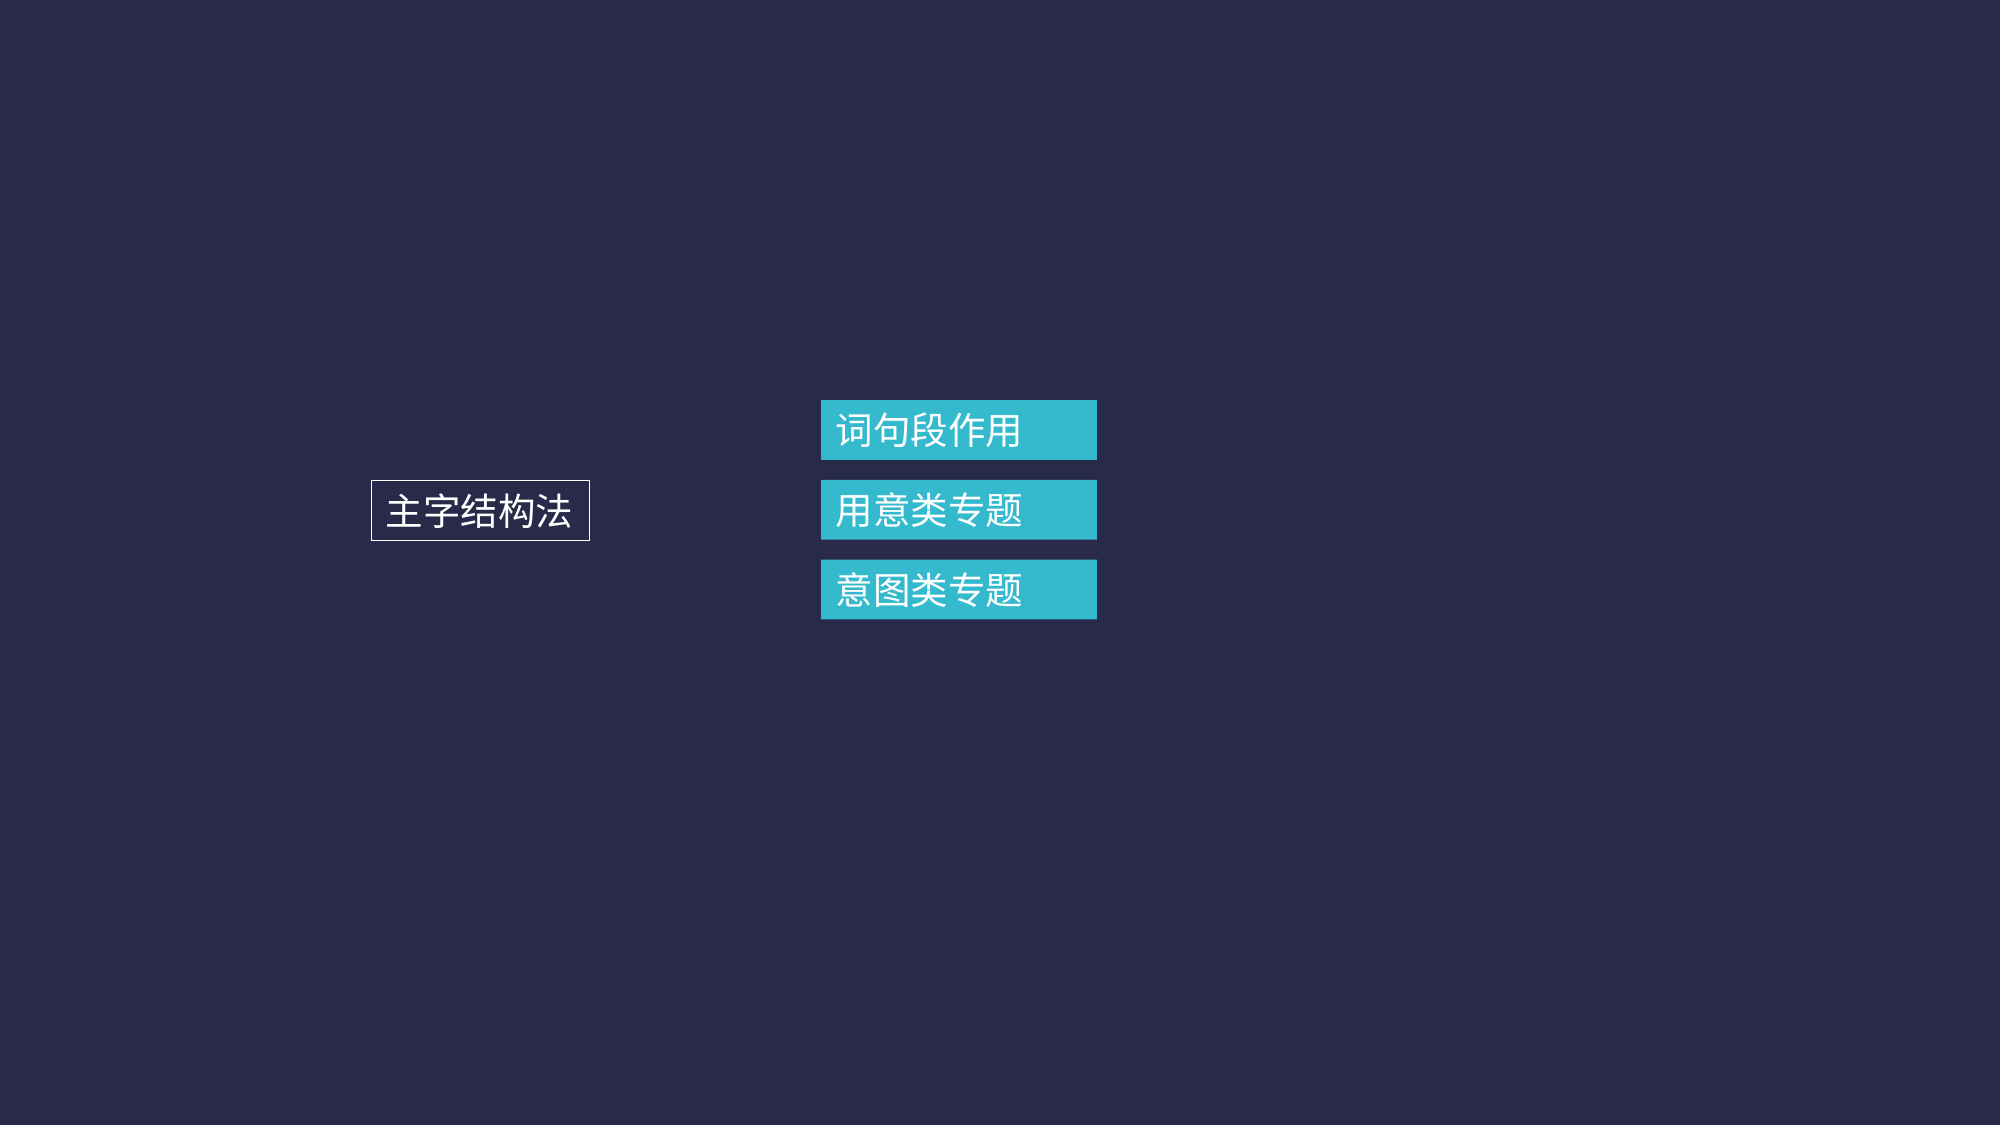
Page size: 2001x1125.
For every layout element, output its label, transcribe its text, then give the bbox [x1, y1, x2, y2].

text_box 主字结构法 [371, 480, 590, 541]
text_box 意图类专题 [821, 559, 1097, 620]
text_box 用意类专题 [821, 479, 1097, 540]
text_box 词句段作用 [821, 400, 1097, 460]
